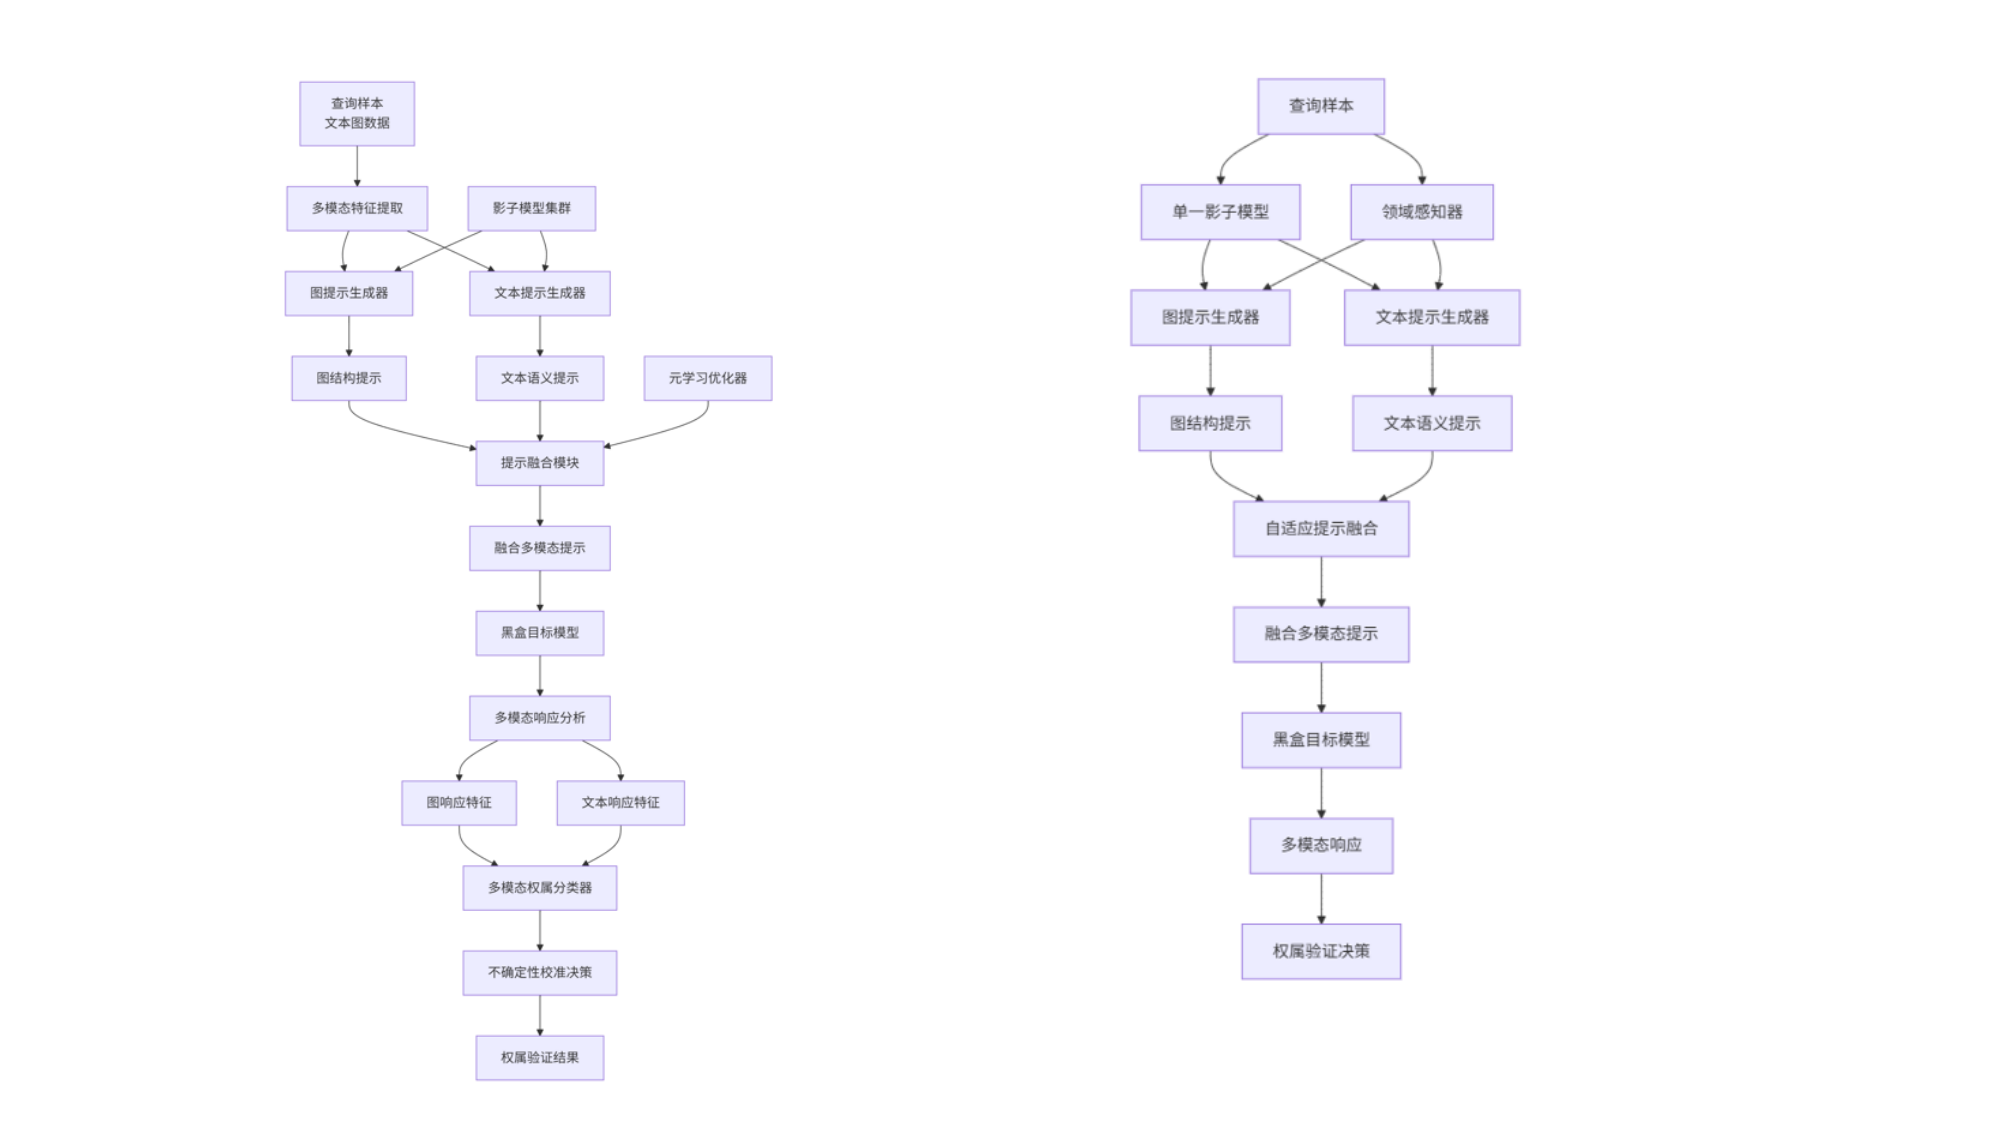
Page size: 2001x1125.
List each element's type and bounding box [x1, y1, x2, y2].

picture [1031, 69, 1742, 1020]
picture [243, 59, 835, 1098]
